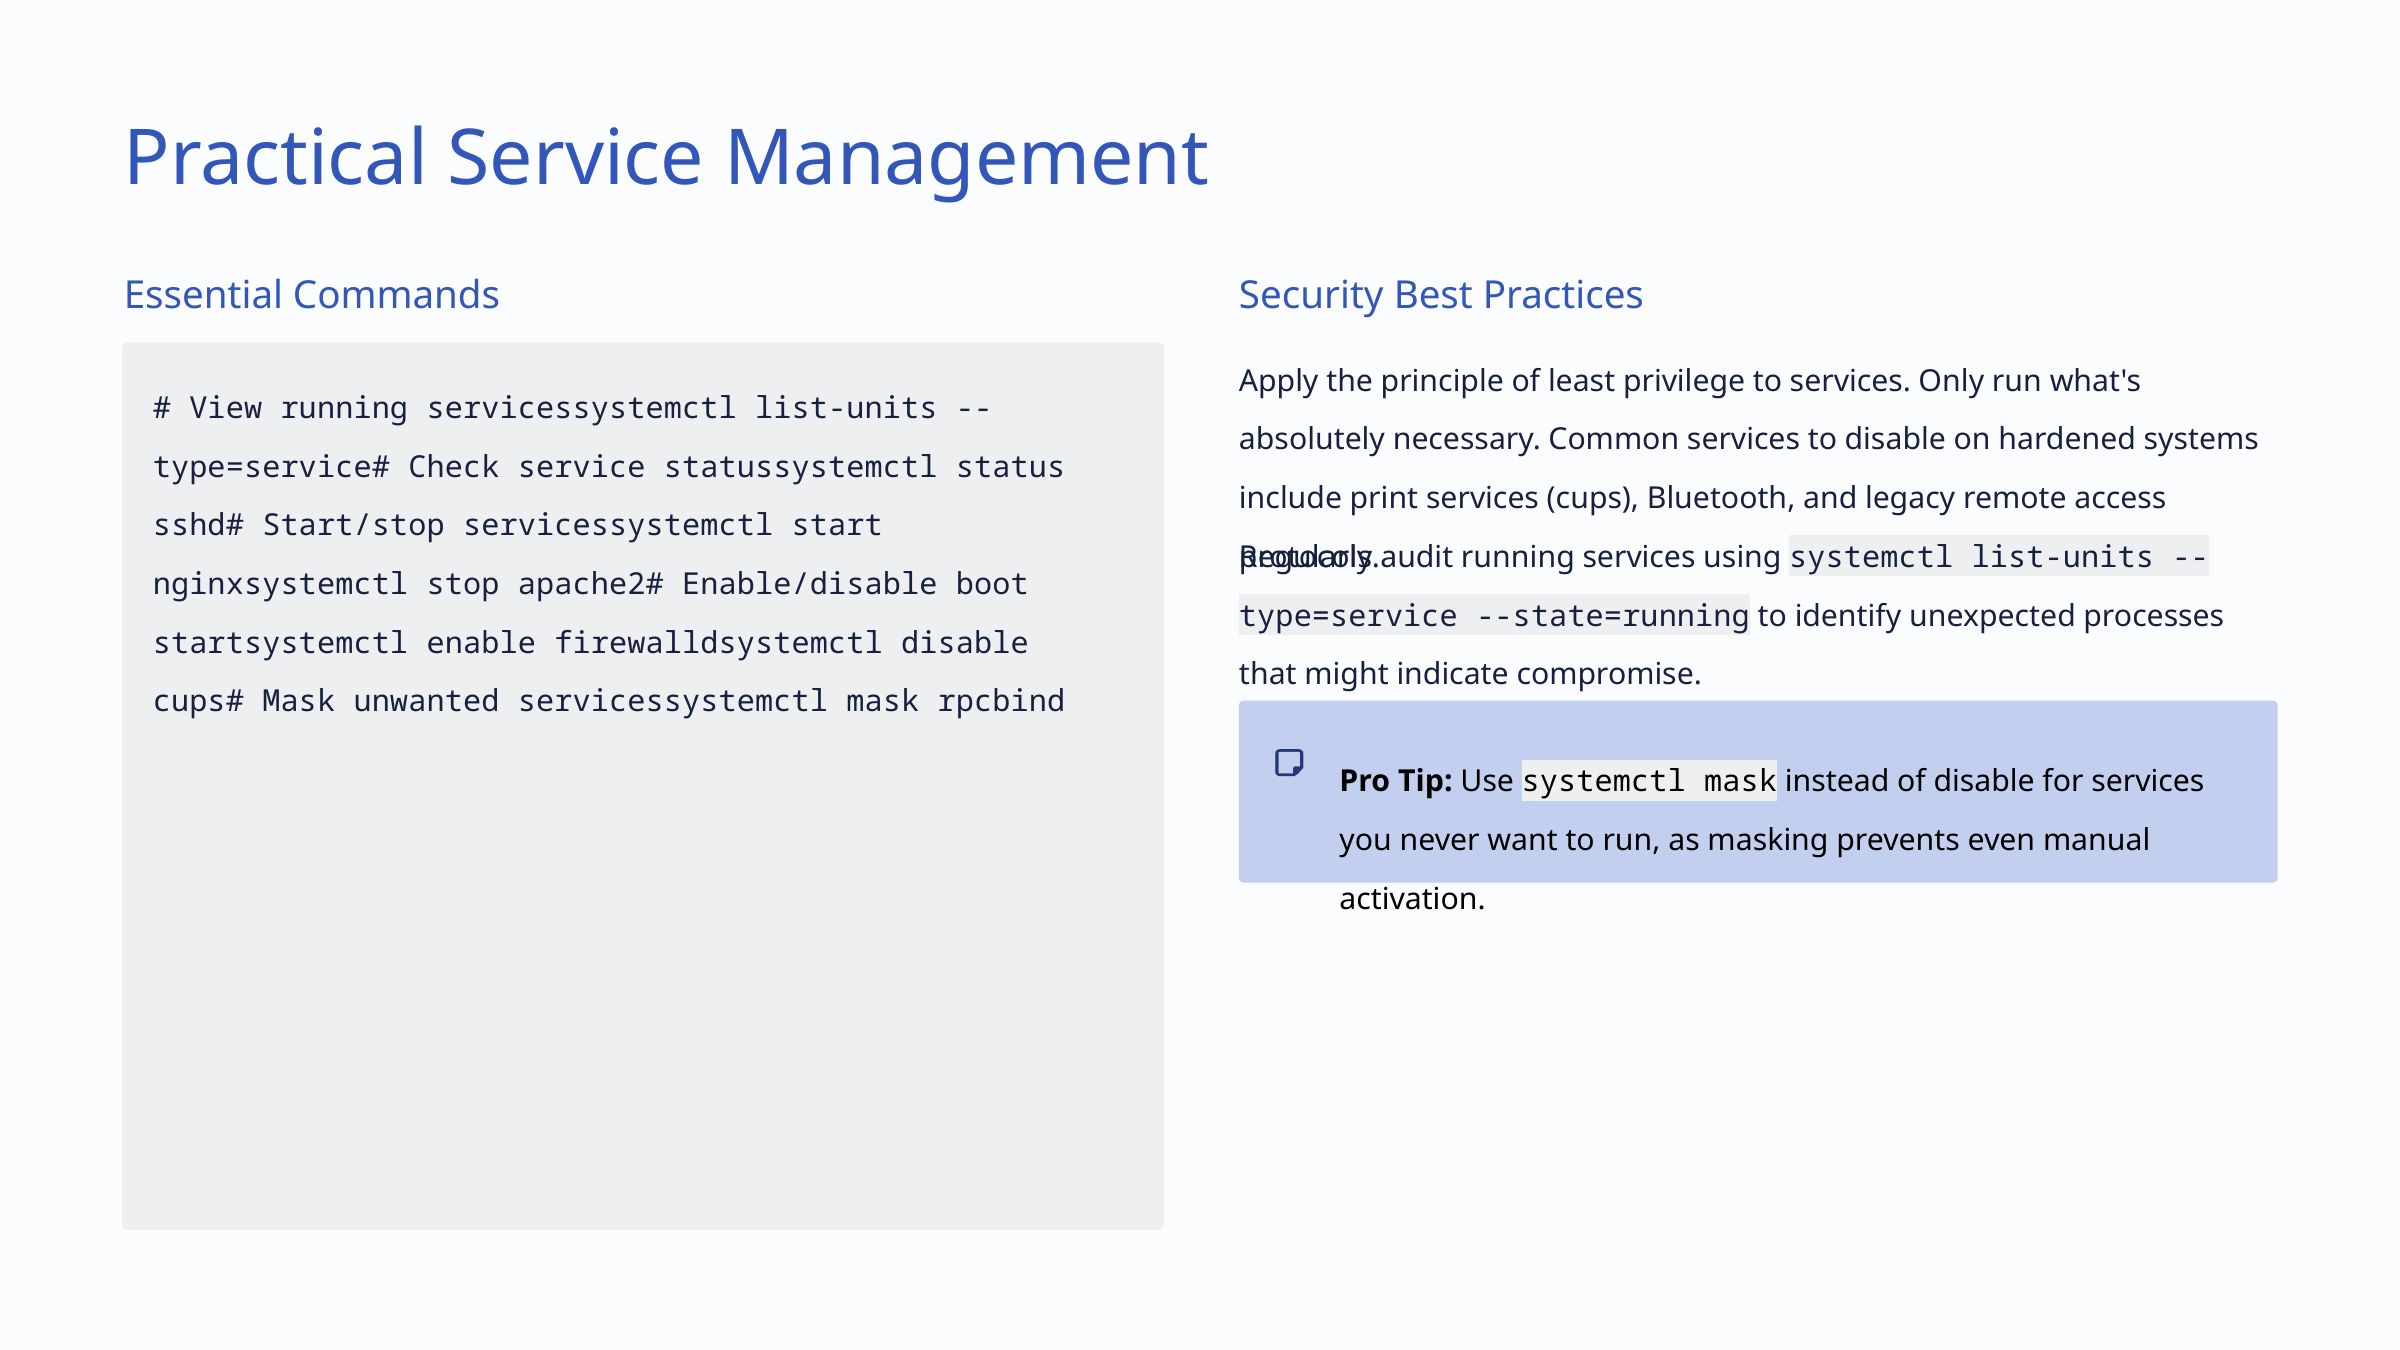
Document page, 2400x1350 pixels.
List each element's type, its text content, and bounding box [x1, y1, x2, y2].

text_box [1238, 700, 2278, 883]
text_box Practical Service Management [123, 85, 1242, 183]
text_box Security Best Practices [1238, 259, 1657, 308]
text_box Regularly audit running services using systemctl list-units --type=service --state=running to identify unexpected processes that might indicate compromise. [1238, 514, 2278, 666]
text_box Pro Tip: Use systemctl mask instead of disable for services you never want to run, as masking prevents even manual activation. [1339, 739, 2247, 840]
text_box Essential Commands [123, 259, 511, 308]
text_box [122, 342, 1164, 1230]
text_box # View running servicessystemctl list-units --type=service# Check service statussystemctl status sshd# Start/stop servicessystemctl start nginxsystemctl stop apache2# Enable/disable boot startsystemctl enable firewalldsystemctl disable cups# Mask unwanted servicessystemctl mask rpcbind [153, 365, 1133, 1207]
text_box Apply the principle of least privilege to services. Only run what's absolutely necessary. Common services to disable on hardened systems include print services (cups), Bluetooth, and legacy remote access protocols. [1238, 338, 2278, 487]
picture [1269, 746, 1309, 779]
